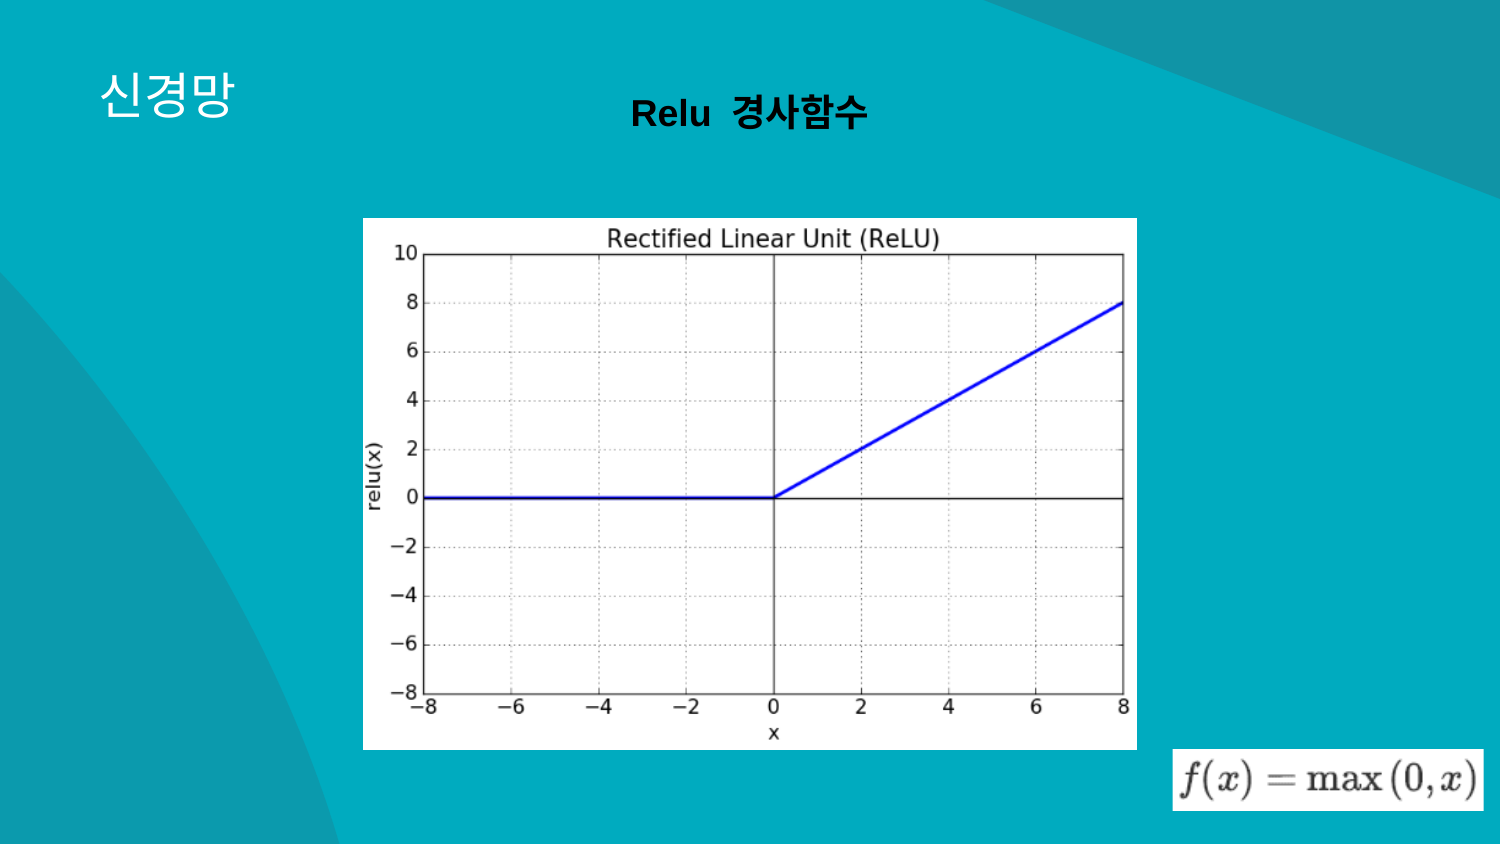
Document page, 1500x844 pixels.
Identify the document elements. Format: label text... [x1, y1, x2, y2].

picture [1172, 749, 1484, 811]
title 신경망 [84, 47, 1351, 142]
picture [363, 218, 1137, 750]
text_box Relu 경사함수 [460, 81, 1040, 142]
